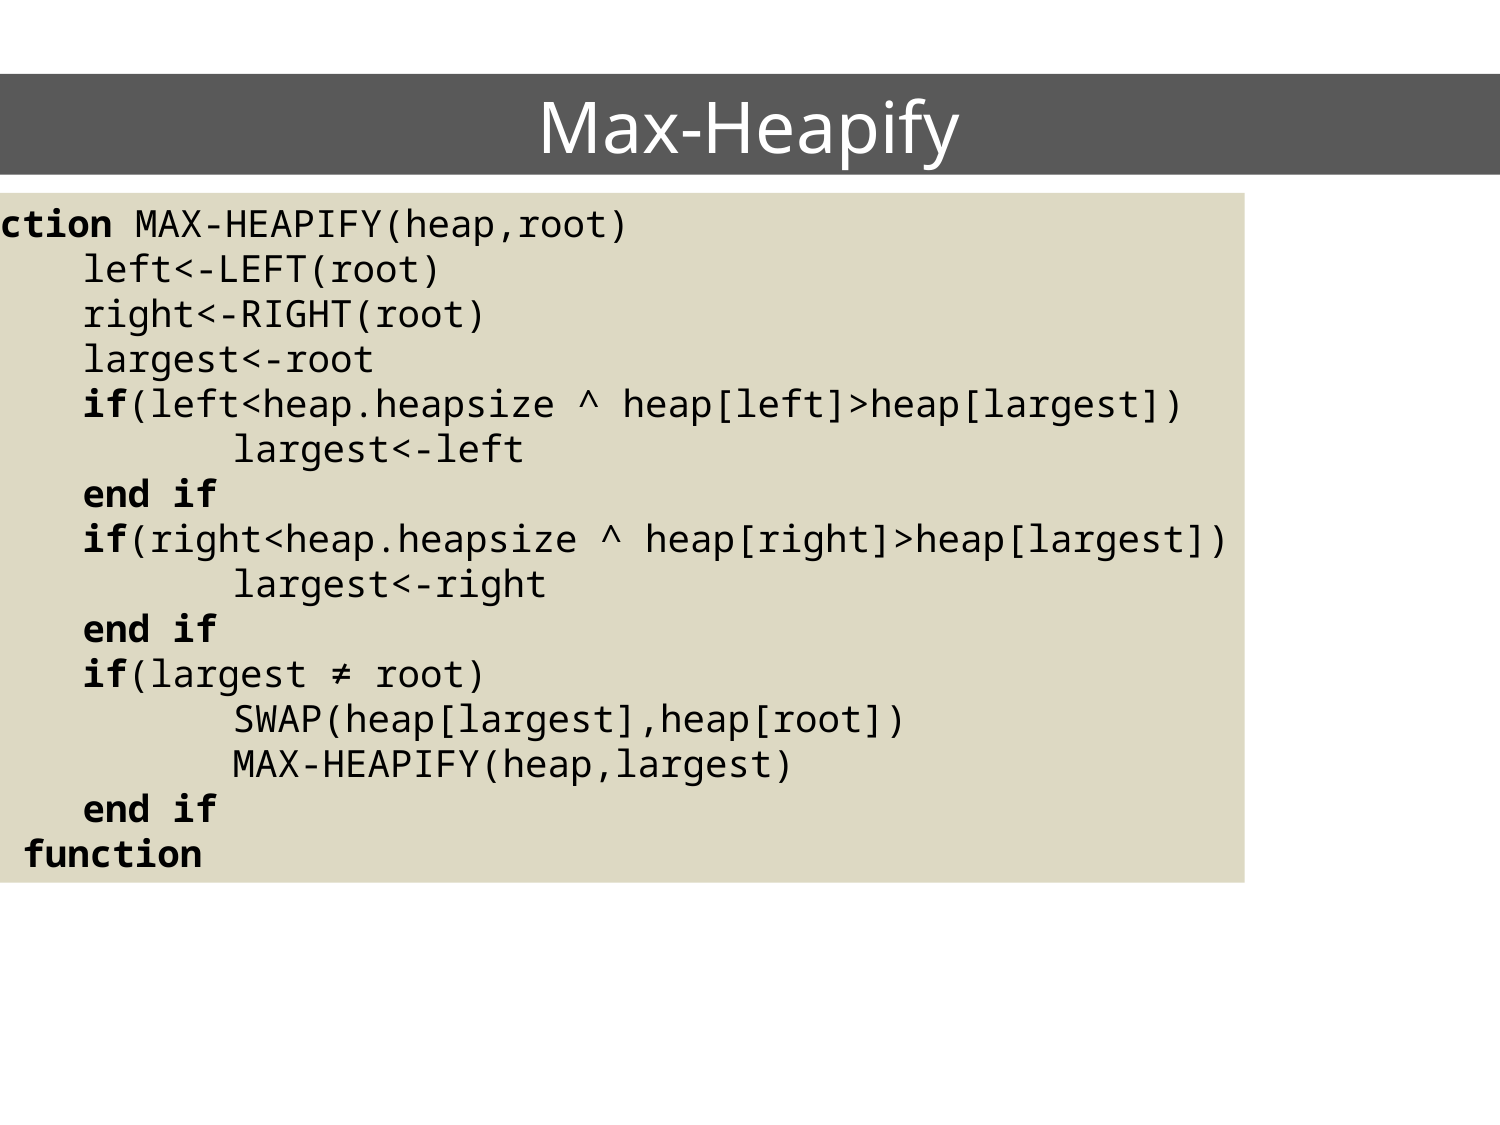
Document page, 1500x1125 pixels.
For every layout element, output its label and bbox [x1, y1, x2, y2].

text_box [0, 73, 1500, 175]
text_box [0, 192, 1245, 883]
